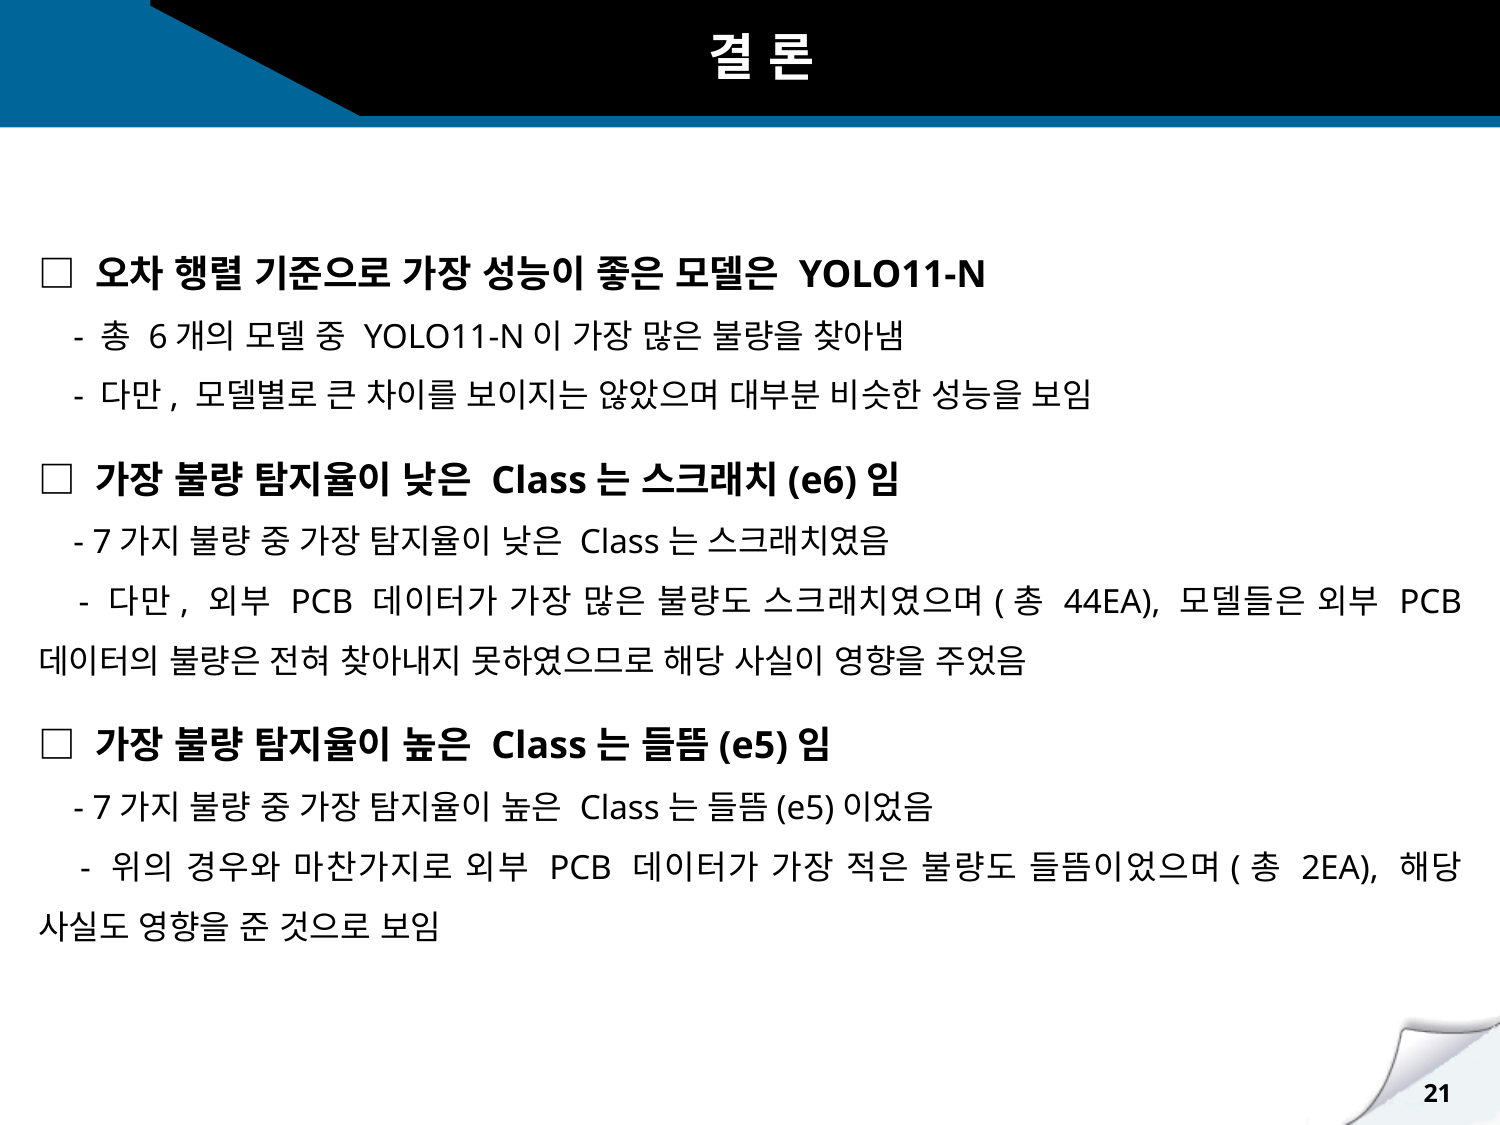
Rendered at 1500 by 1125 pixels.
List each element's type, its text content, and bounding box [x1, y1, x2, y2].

picture [1306, 1009, 1500, 1125]
text_box 결 론 [348, 18, 1176, 93]
text_box □ 오차 행렬 기준으로 가장 성능이 좋은 모델은 YOLO11-N - 총 6개의 모델 중 YOLO11-N이 가장 많은 불량을 찾아냄 - 다만, 모델별로 큰 차이를 보이지는 않았으며 대부분 비슷한 성능을 보임 □ 가장 불량 탐지율이 낮은 Class는 스크래치(e6)임 - 7가지 불량 중 가장 탐지율이 낮은 Class는 스크래치였음 - 다만, 외부 PCB 데이터가 가장 많은 불량도 스크래치였으며(총 44EA), 모델들은 외부 PCB 데이터의 불량은 전혀 찾아내지 못하였으므로 해당 사실이 영향을 주었음 □ 가장 불량 탐지율이 높은 Class는 들뜸(e5)임 - 7가지 불량 중 가장 탐지율이 높은 Class는 들뜸(e5)이었음 - 위의 경우와 마찬가지로 외부 PCB 데이터가 가장 적은 불량도 들뜸이었으며(총 2EA), 해당 사실도 영향을 준 것으로 보임 [23, 219, 1477, 954]
